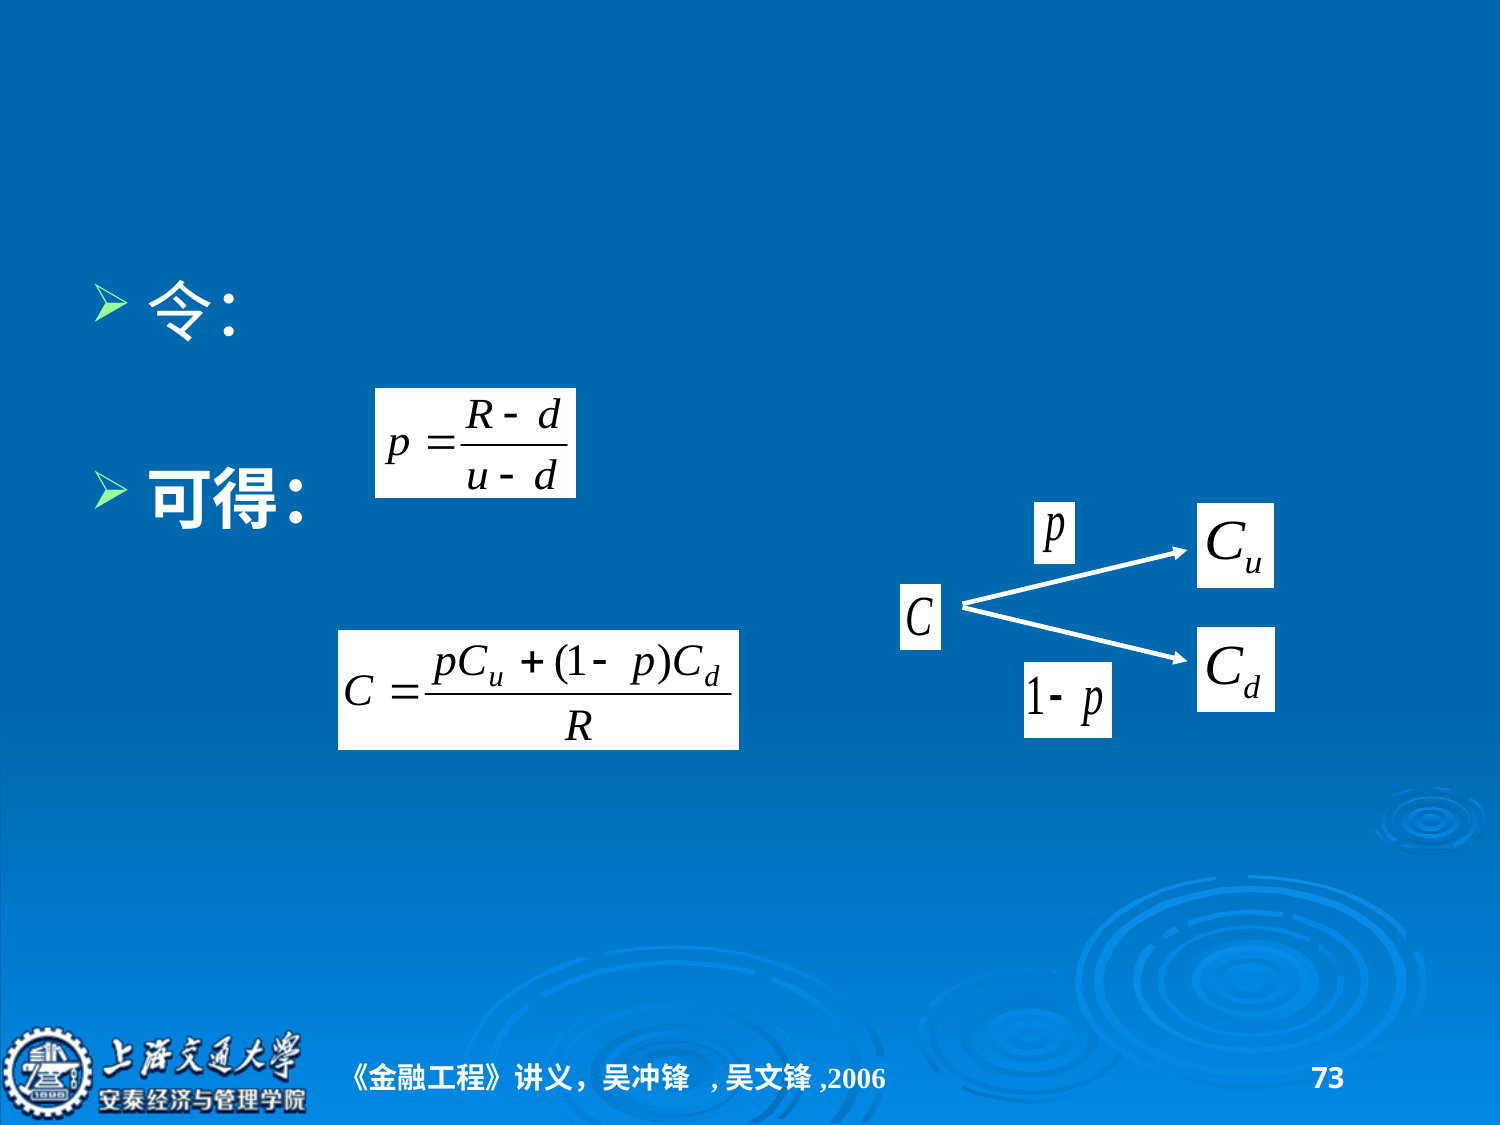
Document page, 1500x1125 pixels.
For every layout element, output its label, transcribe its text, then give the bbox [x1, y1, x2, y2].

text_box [1033, 502, 1076, 565]
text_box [1023, 662, 1113, 739]
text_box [899, 583, 942, 651]
picture [0, 1017, 313, 1125]
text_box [337, 629, 740, 751]
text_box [1196, 502, 1275, 588]
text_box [374, 387, 577, 499]
list 令： 可得： [75, 262, 1425, 1005]
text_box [1196, 627, 1276, 713]
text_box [962, 549, 1188, 662]
